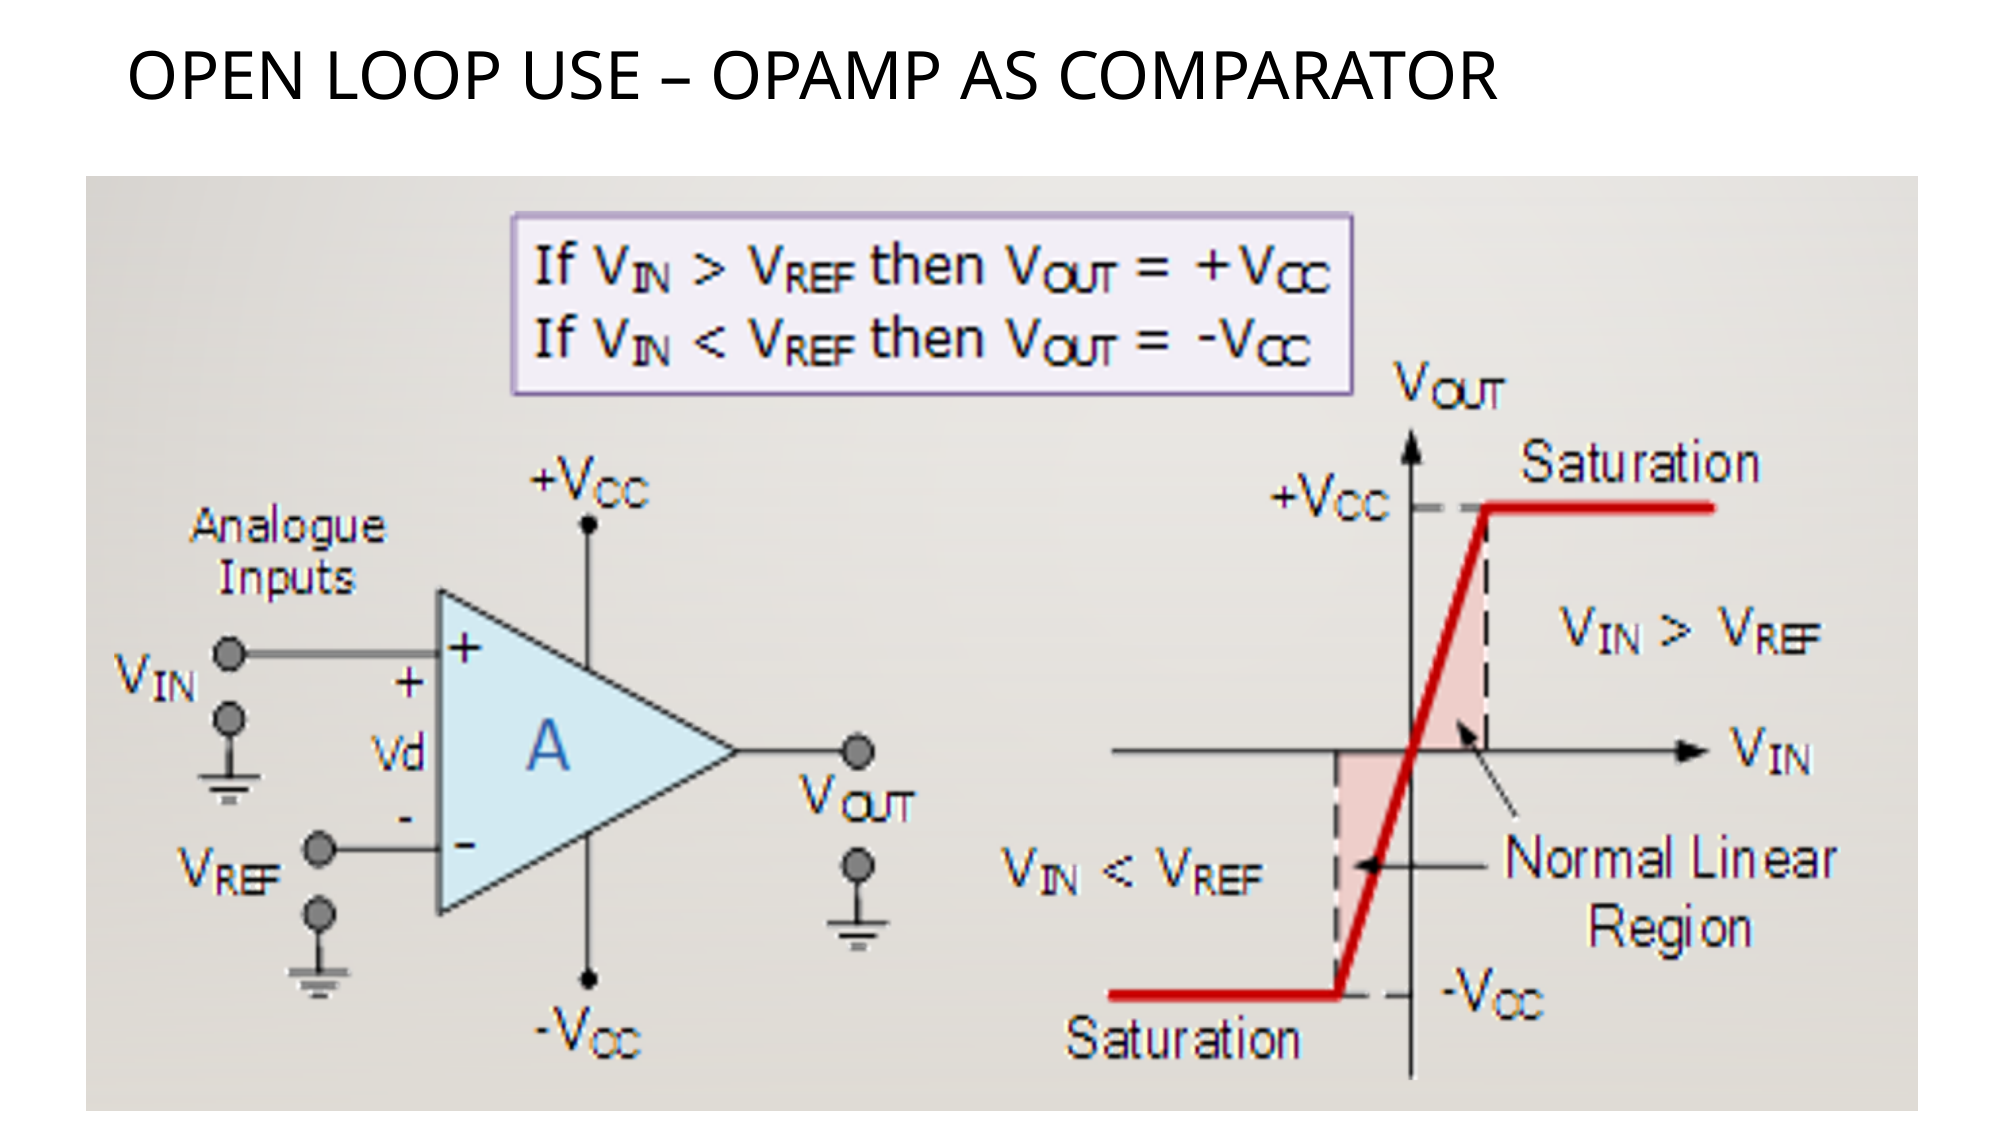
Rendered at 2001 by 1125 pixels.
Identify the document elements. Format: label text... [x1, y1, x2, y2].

picture [86, 176, 1918, 1111]
text_box Open loop use – opamp as comparator [112, 25, 1626, 121]
